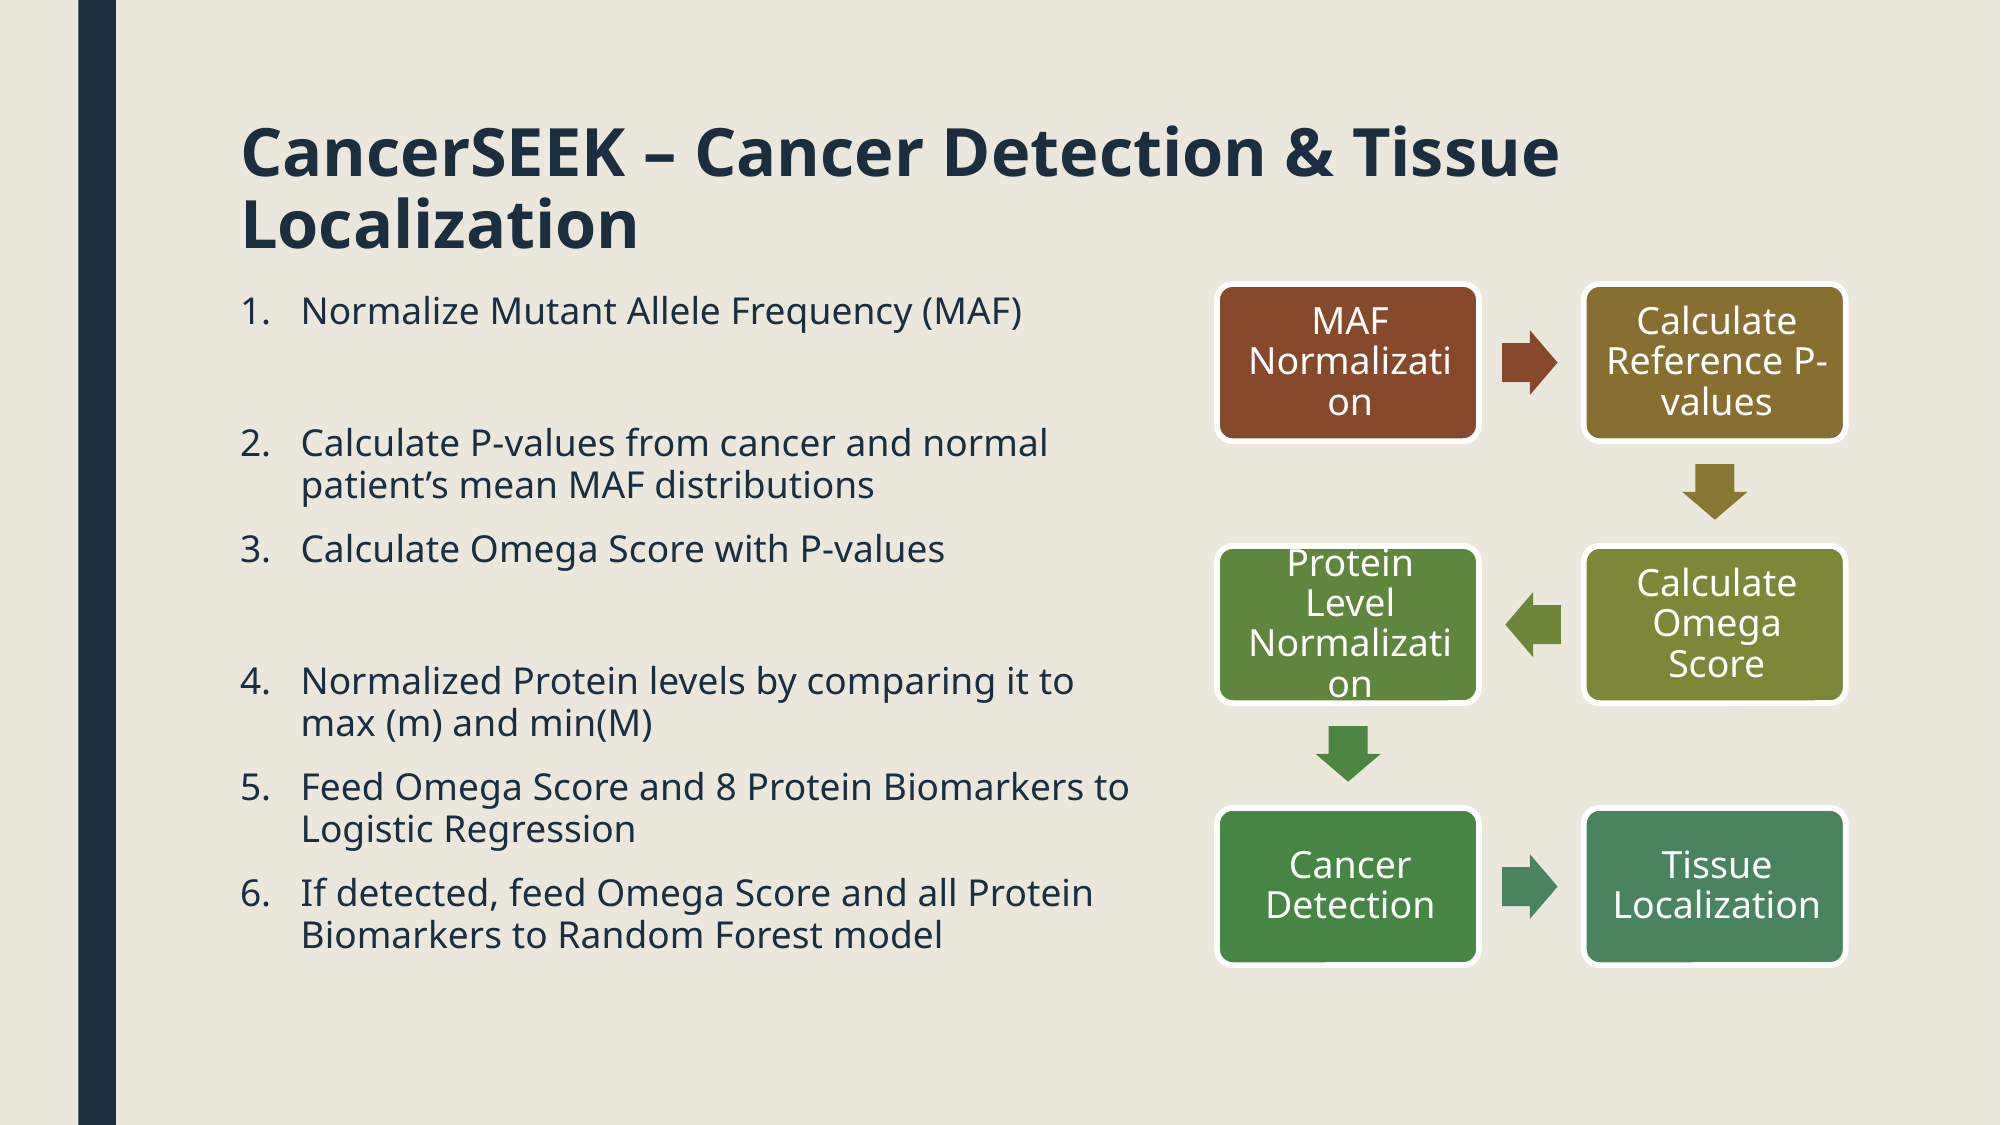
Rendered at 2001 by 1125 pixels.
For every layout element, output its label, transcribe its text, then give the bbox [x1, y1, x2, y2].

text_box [1175, 283, 1888, 966]
title CancerSEEK – Cancer Detection & Tissue Localization [225, 112, 1800, 234]
